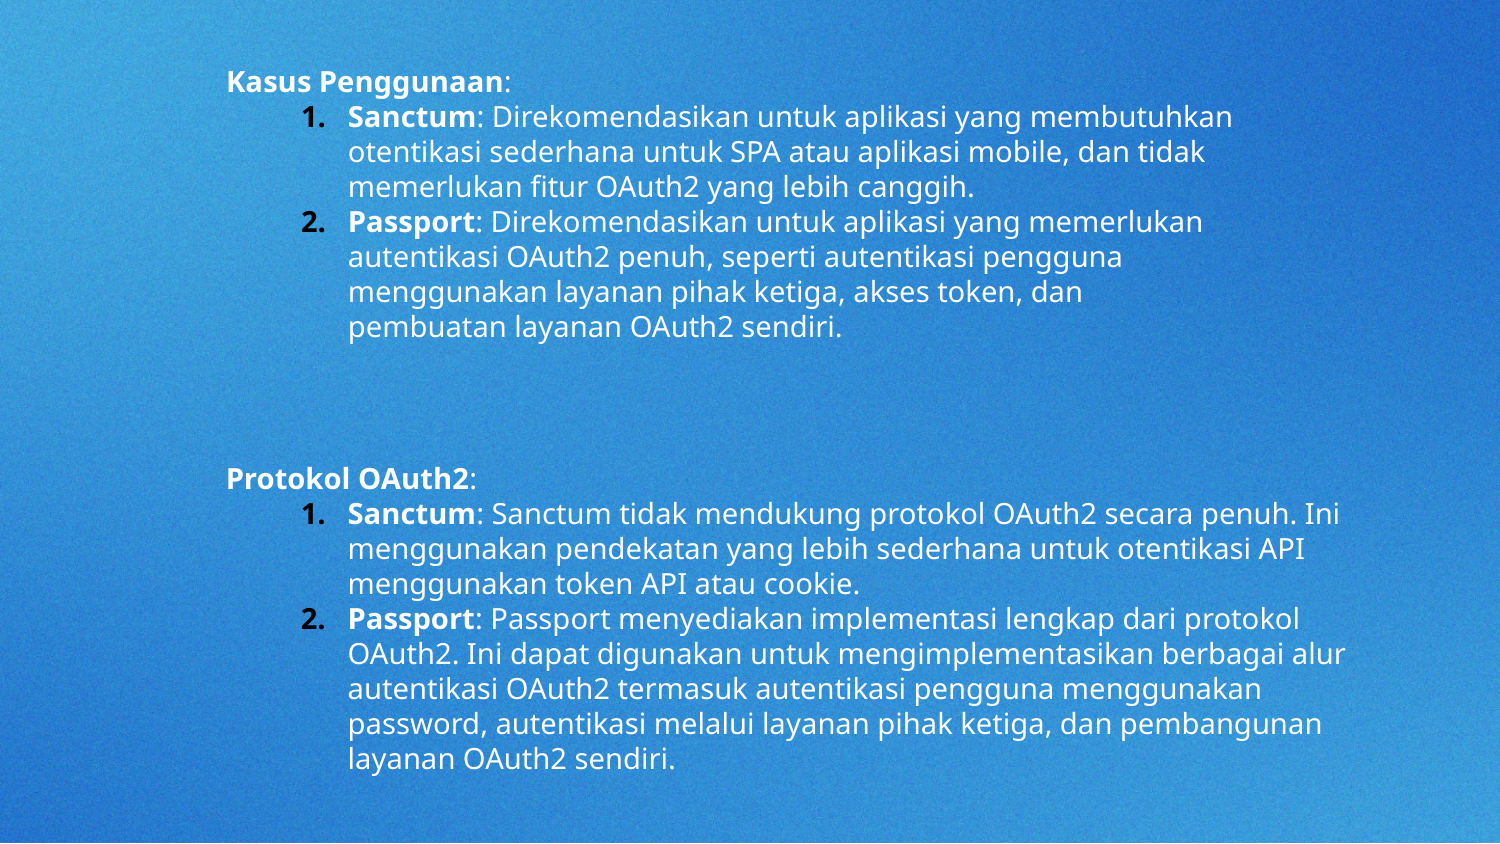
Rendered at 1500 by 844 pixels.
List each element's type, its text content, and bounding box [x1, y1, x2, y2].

picture [0, 0, 1500, 844]
text_box Protokol OAuth2: Sanctum: Sanctum tidak mendukung protokol OAuth2 secara penuh. Ini menggunakan pendekatan yang lebih sederhana untuk otentikasi API menggunakan token API atau cookie. Passport: Passport menyediakan implementasi lengkap dari protokol OAuth2. Ini dapat digunakan untuk mengimplementasikan berbagai alur autentikasi OAuth2 termasuk autentikasi pengguna menggunakan password, autentikasi melalui layanan pihak ketiga, dan pembangunan layanan OAuth2 sendiri. [211, 453, 1408, 783]
text_box Kasus Penggunaan: Sanctum: Direkomendasikan untuk aplikasi yang membutuhkan otentikasi sederhana untuk SPA atau aplikasi mobile, dan tidak memerlukan fitur OAuth2 yang lebih canggih. Passport: Direkomendasikan untuk aplikasi yang memerlukan autentikasi OAuth2 penuh, seperti autentikasi pengguna menggunakan layanan pihak ketiga, akses token, dan pembuatan layanan OAuth2 sendiri. [211, 56, 1261, 351]
